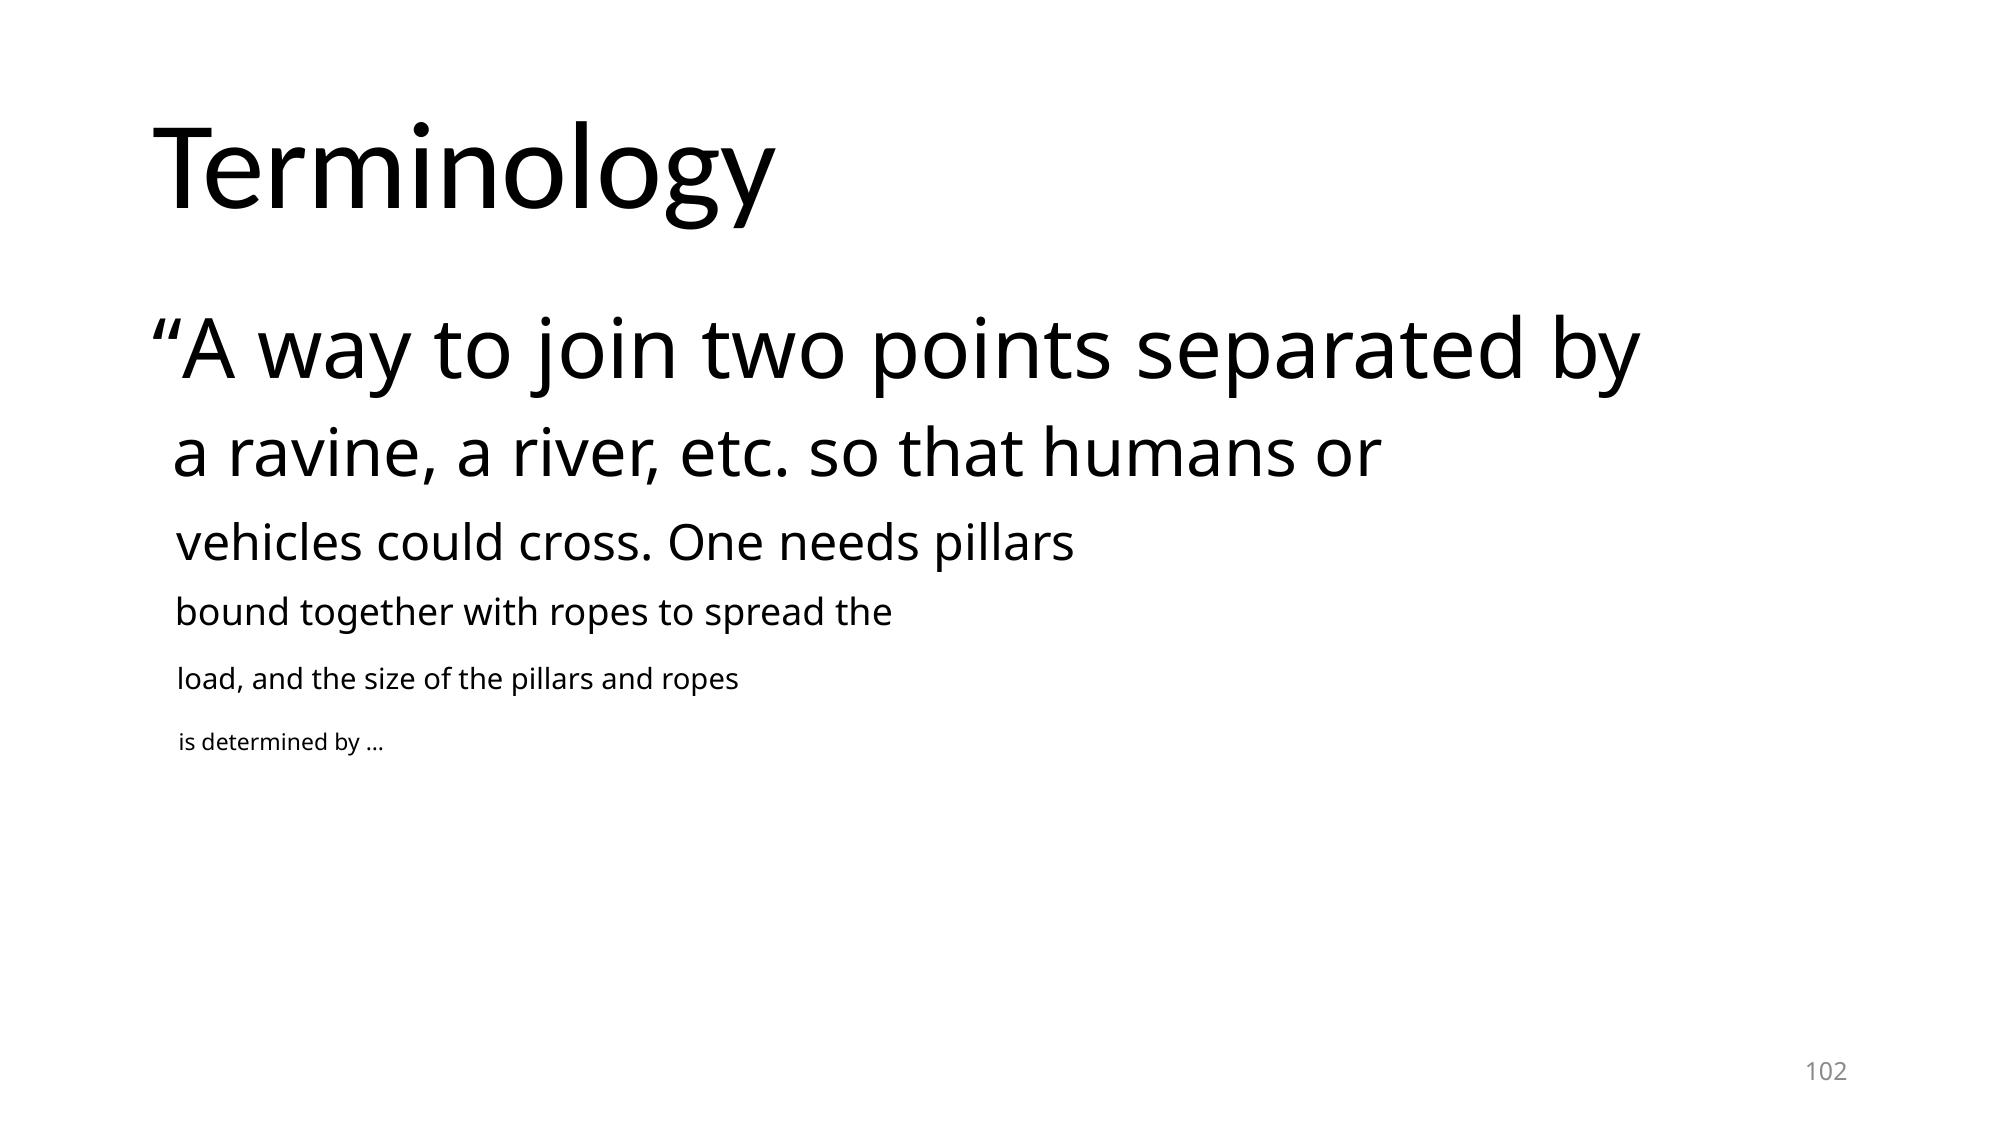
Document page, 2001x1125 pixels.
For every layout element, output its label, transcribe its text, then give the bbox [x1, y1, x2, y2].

title Terminology [137, 59, 1863, 278]
text_box a ravine, a river, etc. so that humans or [140, 411, 1866, 510]
text_box bound together with ropes to spread the [140, 585, 1866, 1125]
list “A way to join two points separated by [137, 299, 1863, 447]
text_box load, and the size of the pillars and ropes [146, 656, 1872, 1125]
text_box is determined by … [151, 722, 1877, 1125]
text_box vehicles could cross. One needs pillars [135, 509, 1861, 1125]
